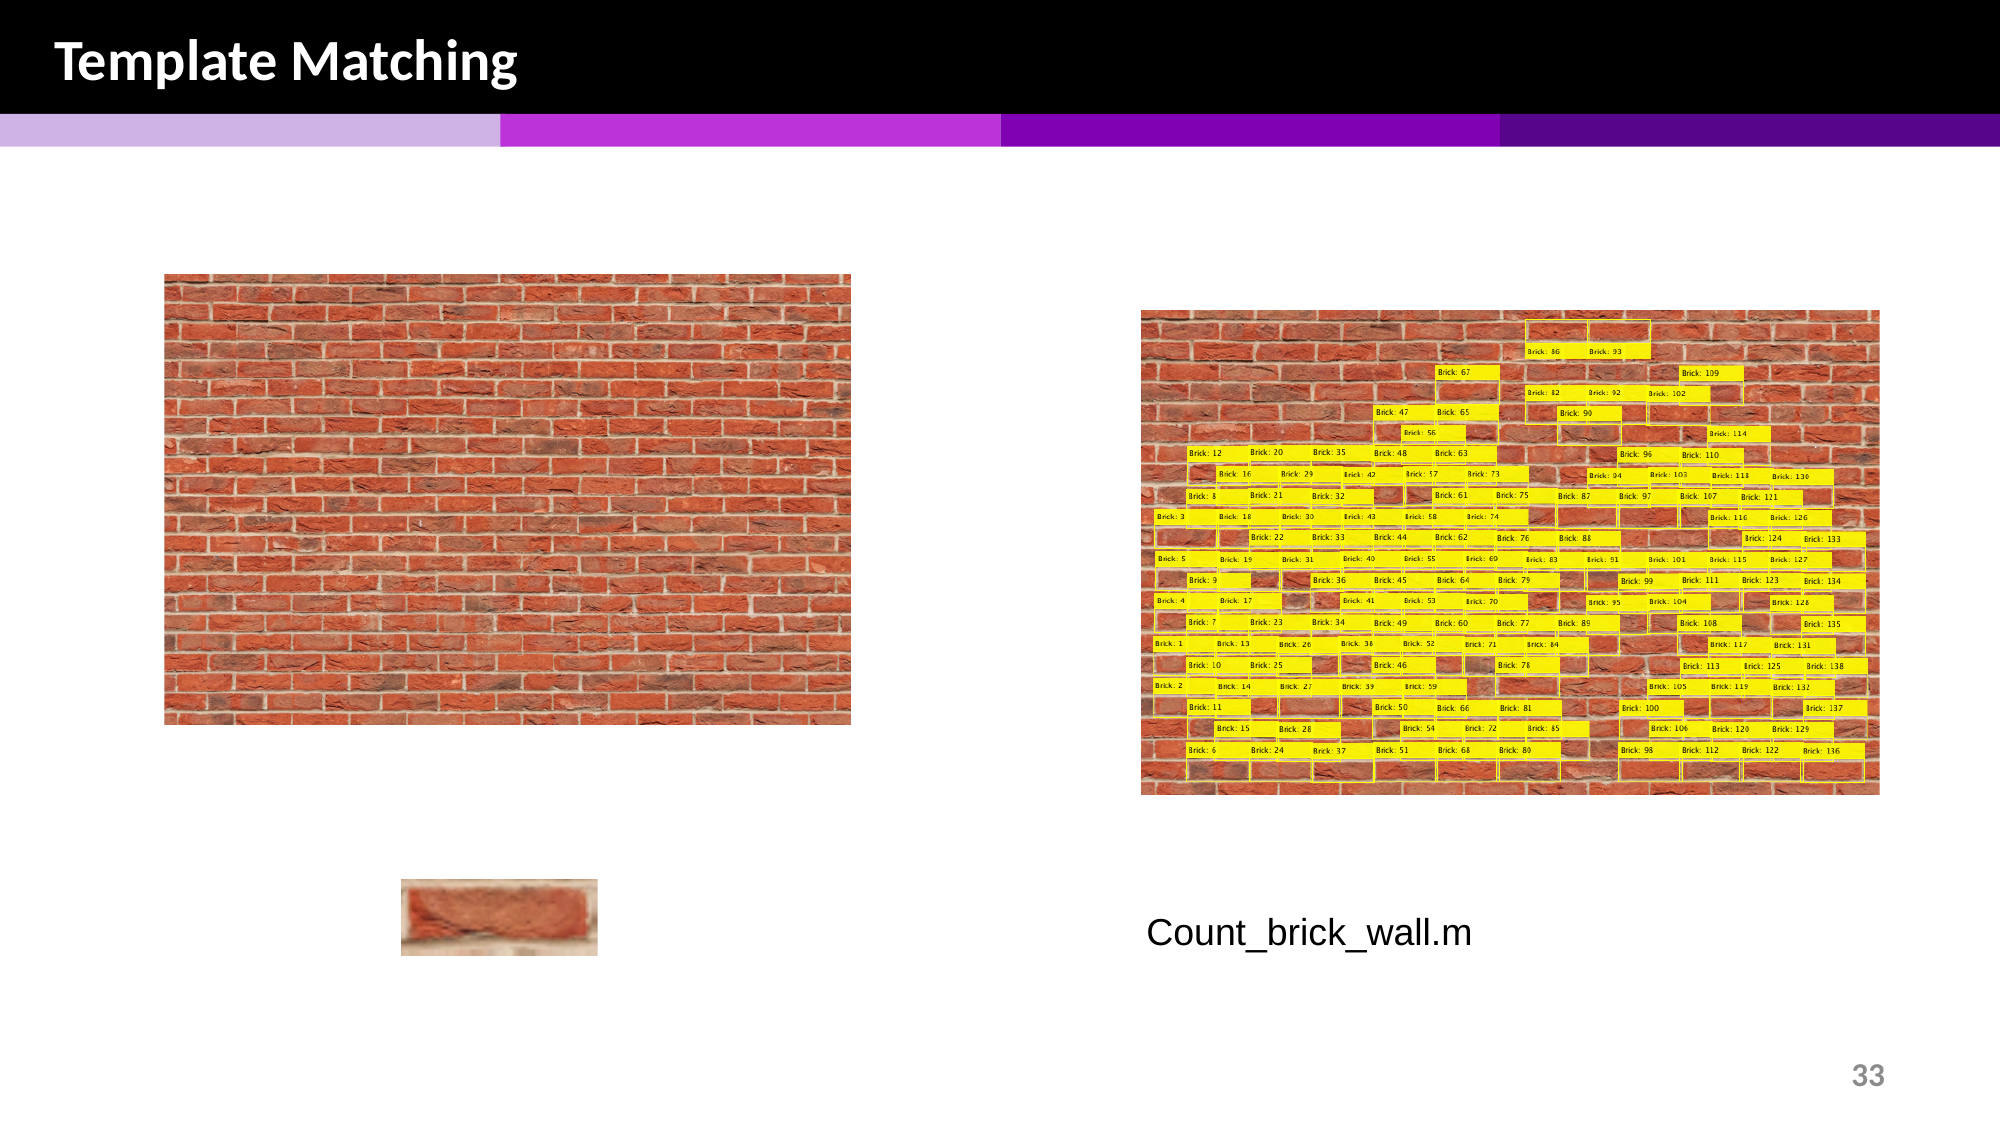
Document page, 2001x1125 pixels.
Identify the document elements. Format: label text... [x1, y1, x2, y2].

list Template Matching [39, 1, 1964, 114]
picture [69, 241, 945, 1125]
text_box Count_brick_wall.m [1131, 900, 2000, 961]
picture [1038, 275, 1981, 885]
